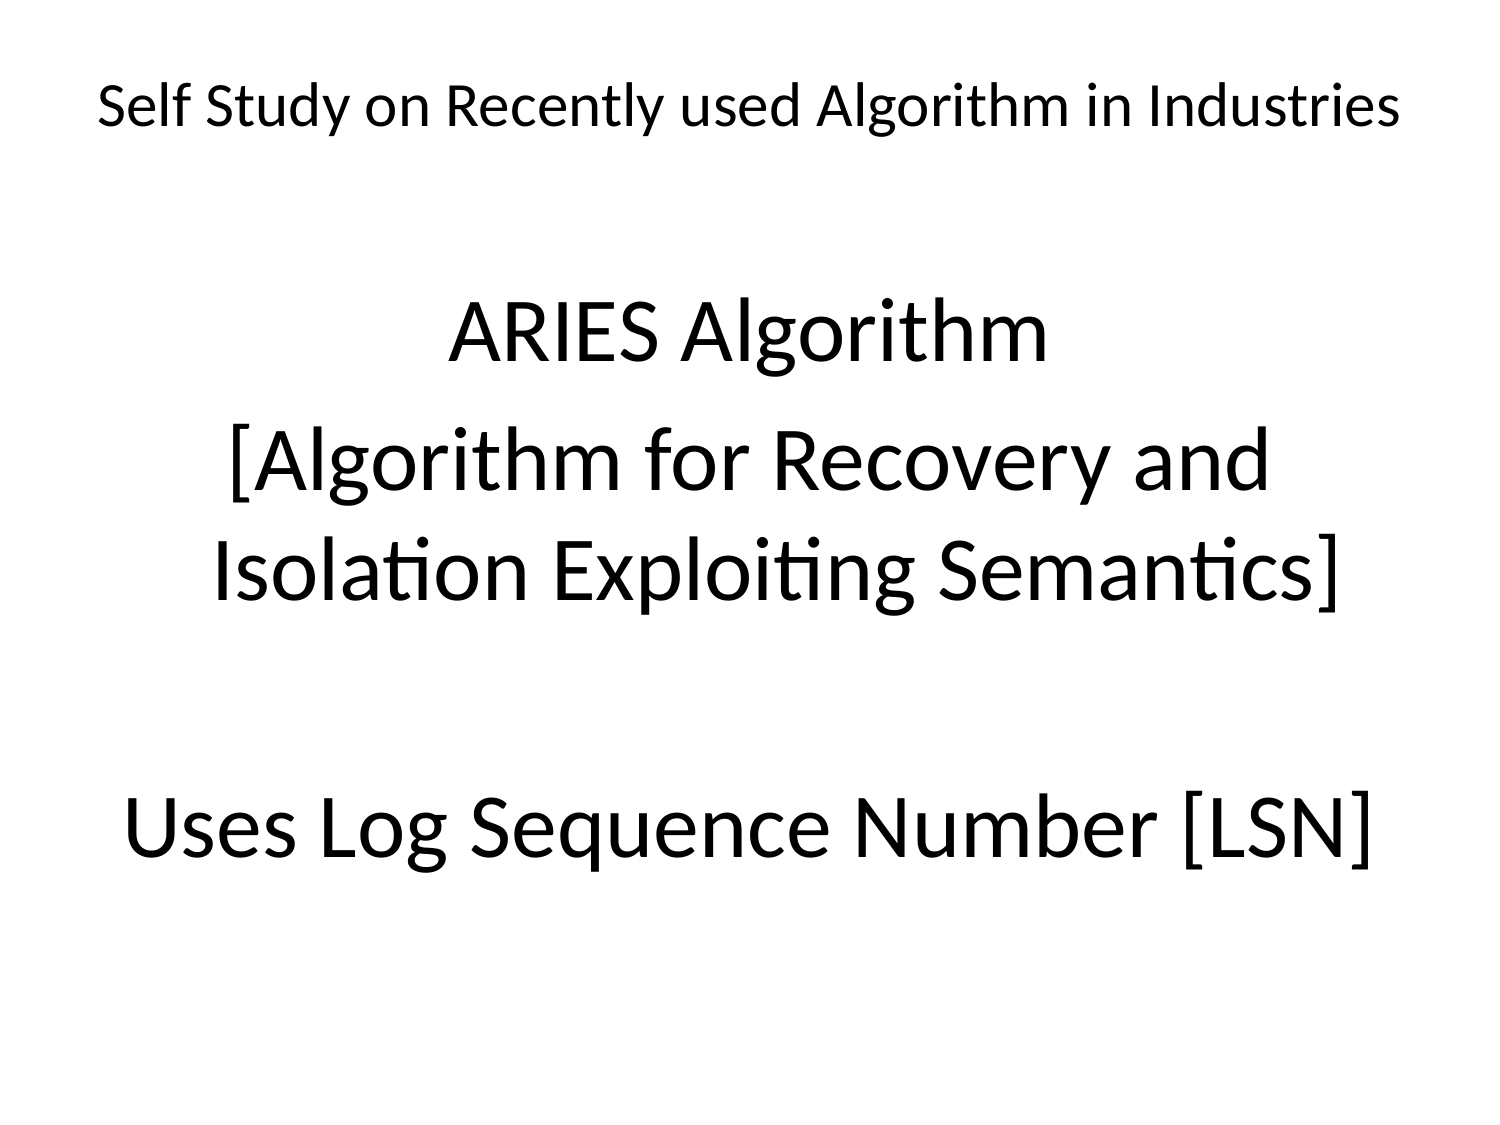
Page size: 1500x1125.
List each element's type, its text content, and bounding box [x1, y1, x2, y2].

title Self Study on Recently used Algorithm in Industries [75, 45, 1425, 233]
list ARIES Algorithm [Algorithm for Recovery and Isolation Exploiting Semantics] Uses Log Sequence Number [LSN] [75, 262, 1425, 1005]
